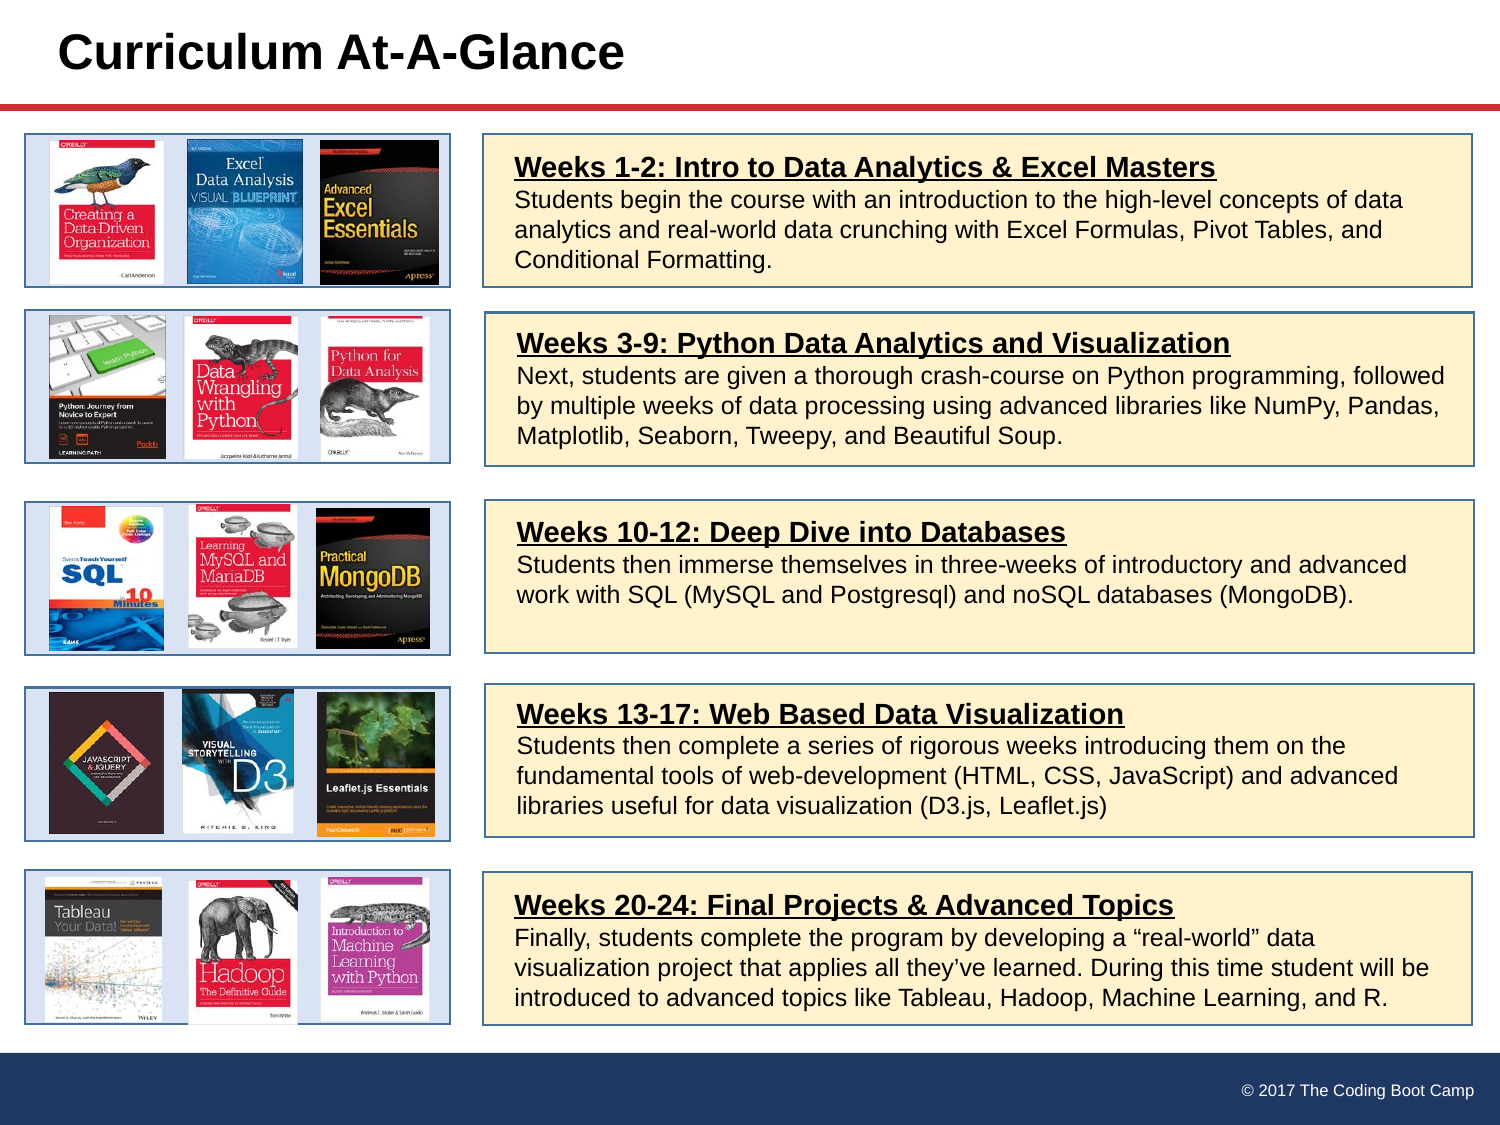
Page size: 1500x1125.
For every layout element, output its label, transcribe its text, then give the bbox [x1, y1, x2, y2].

text_box Weeks 13-17: Web Based Data Visualization Students then complete a series of rigorous weeks introducing them on the fundamental tools of web-development (HTML, CSS, JavaScript) and advanced libraries useful for data visualization (D3.js, Leaflet.js) [509, 687, 1440, 828]
text_box [482, 134, 1473, 288]
text_box [24, 133, 451, 288]
picture [183, 315, 298, 460]
picture [45, 877, 163, 1023]
text_box Weeks 20-24: Final Projects & Advanced Topics Finally, students complete the program by developing a “real-world” data visualization project that applies all they’ve learned. During this time student will be introduced to advanced topics like Tableau, Hadoop, Machine Learning, and R. [506, 879, 1463, 1019]
picture [48, 506, 164, 651]
text_box [24, 501, 451, 656]
text_box [24, 870, 451, 1024]
picture [320, 140, 439, 285]
picture [316, 508, 431, 650]
picture [319, 316, 431, 462]
picture [48, 315, 166, 460]
text_box [485, 312, 1475, 466]
picture [48, 140, 164, 285]
text_box Weeks 10-12: Deep Dive into Databases Students then immerse themselves in three-weeks of introductory and advanced work with SQL (MySQL and Postgresql) and noSQL databases (MongoDB). [509, 505, 1473, 616]
picture [187, 879, 298, 1025]
picture [187, 139, 303, 284]
picture [317, 691, 436, 837]
text_box [24, 309, 451, 464]
text_box [482, 871, 1473, 1025]
picture [48, 691, 164, 835]
text_box Weeks 1-2: Intro to Data Analytics & Excel Masters Students begin the course with an introduction to the high-level concepts of data analytics and real-world data crunching with Excel Formulas, Pivot Tables, and Conditional Formatting. [506, 141, 1473, 281]
picture [320, 877, 431, 1023]
text_box [24, 687, 451, 842]
picture [181, 689, 294, 835]
text_box [485, 684, 1475, 838]
picture [187, 504, 298, 649]
text_box Weeks 3-9: Python Data Analytics and Visualization Next, students are given a thorough crash-course on Python programming, followed by multiple weeks of data processing using advanced libraries like NumPy, Pandas, Matplotlib, Seaborn, Tweepy, and Beautiful Soup. [509, 317, 1473, 457]
title Curriculum At-A-Glance [49, 0, 948, 108]
text_box [485, 500, 1475, 654]
